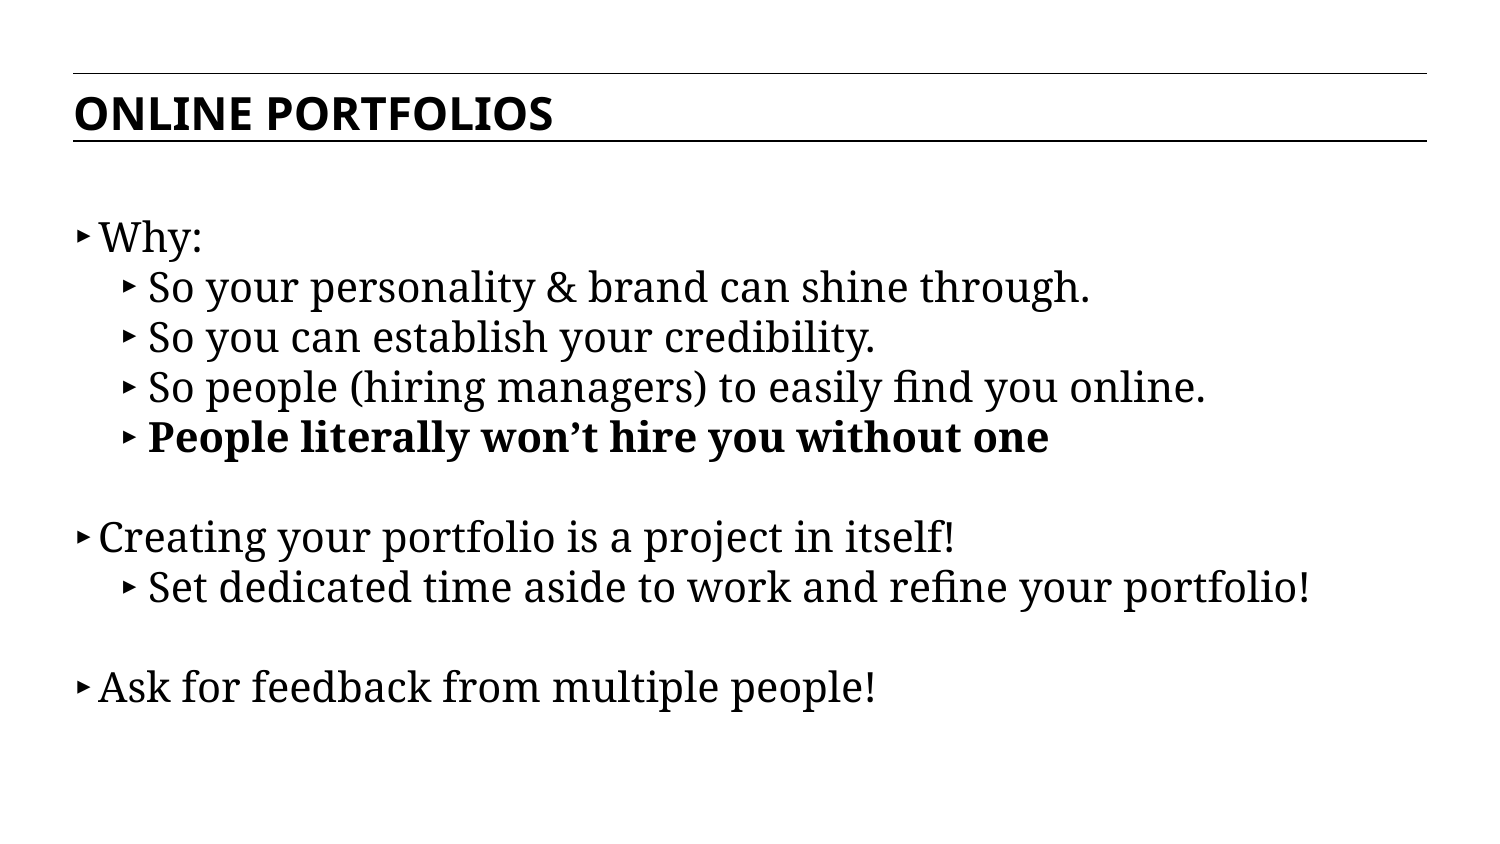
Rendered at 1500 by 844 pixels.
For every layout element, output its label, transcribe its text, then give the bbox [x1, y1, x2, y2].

list Why: So your personality & brand can shine through. So you can establish your credibility. So people (hiring managers) to easily find you online. People literally won’t hire you without one Creating your portfolio is a project in itself! Set dedicated time aside to work and refine your portfolio! Ask for feedback from multiple people! [73, 110, 1427, 551]
text_box ONLINE PORTFOLIOS [73, 85, 964, 110]
